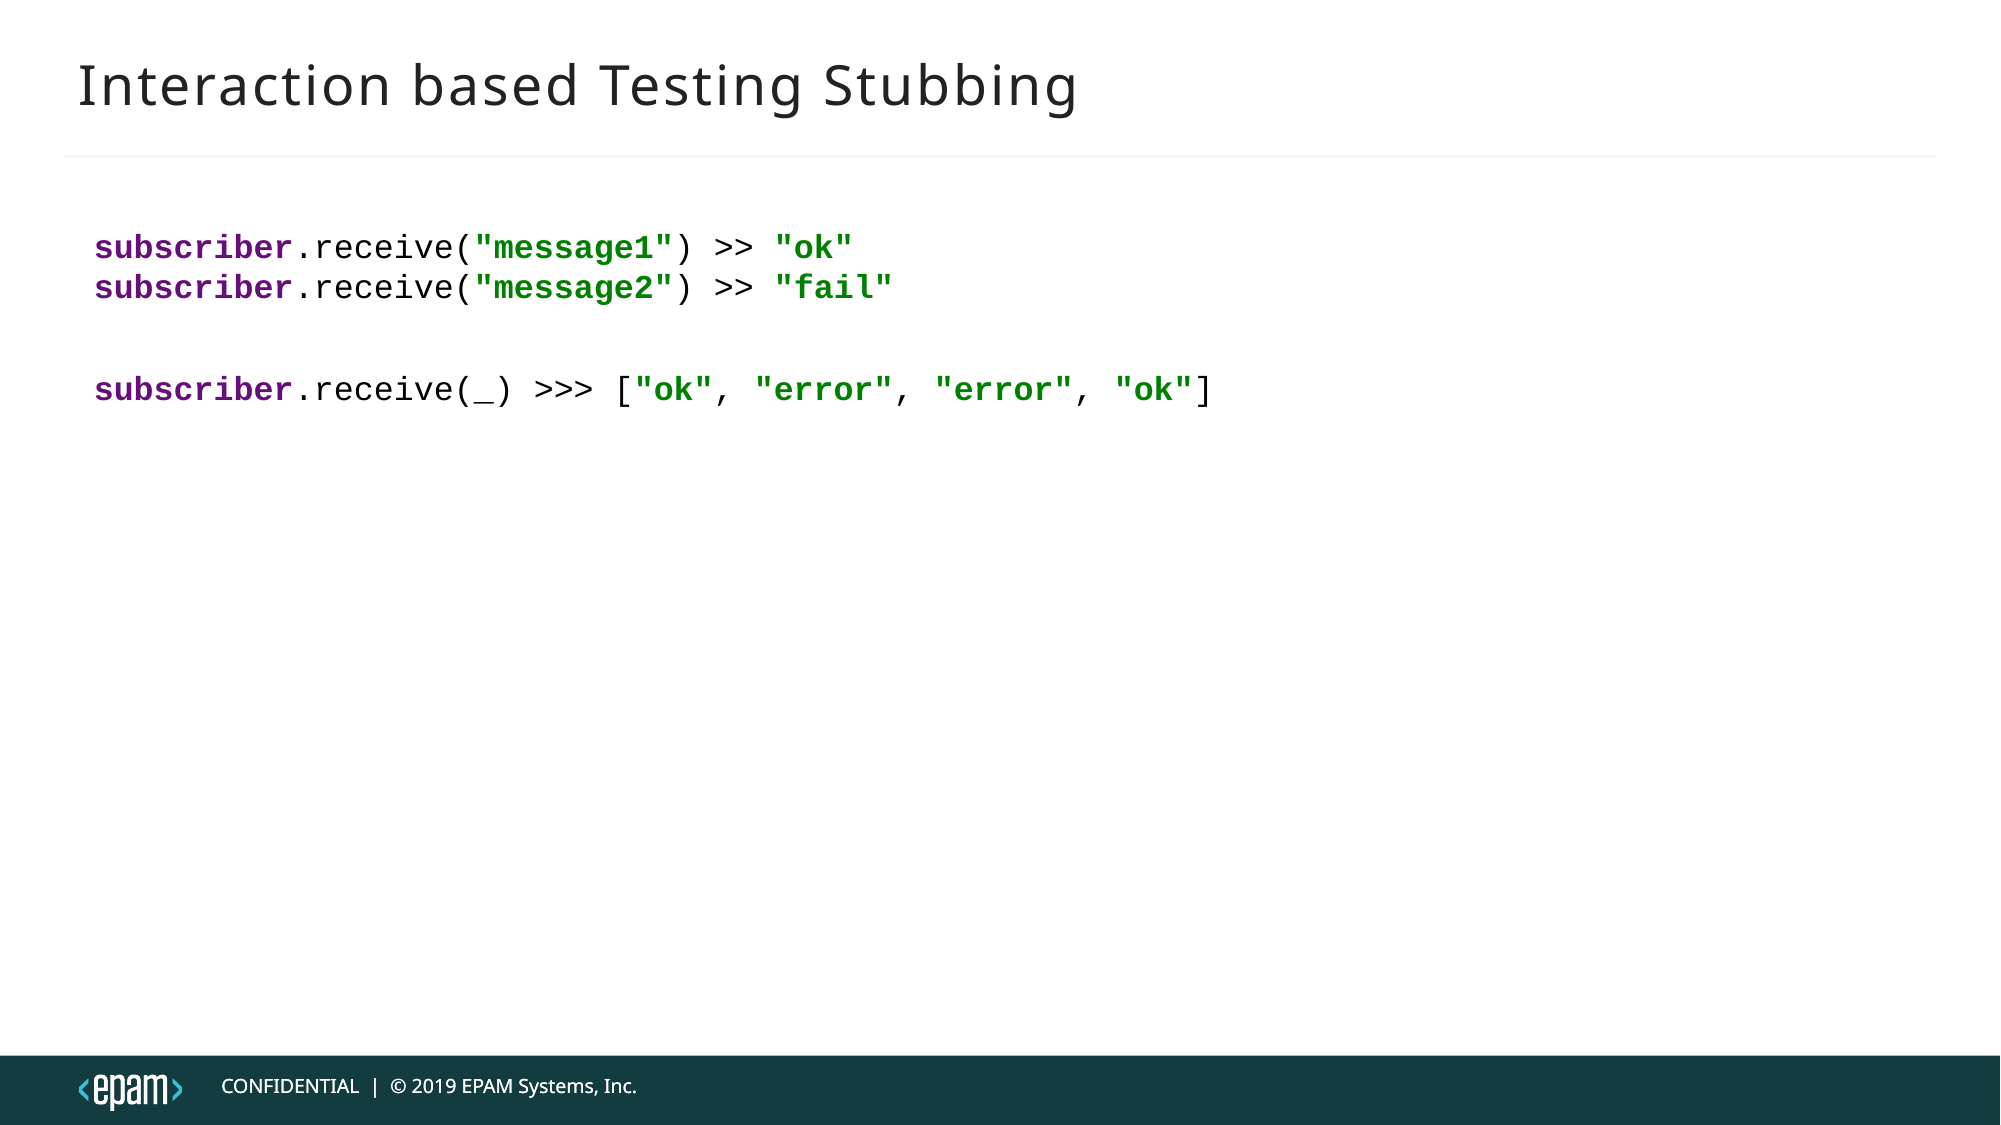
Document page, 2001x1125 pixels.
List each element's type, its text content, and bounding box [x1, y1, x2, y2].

text_box subscriber.receive(_) >>> ["ok", "error", "error", "ok"] [78, 360, 1318, 415]
title Interaction based Testing Stubbing [78, 50, 1922, 116]
text_box CONFIDENTIAL | © 2019 EPAM Systems, Inc. [206, 1066, 737, 1105]
text_box subscriber.receive("message1") >> "ok" subscriber.receive("message2") >> "fail" [78, 218, 1318, 313]
